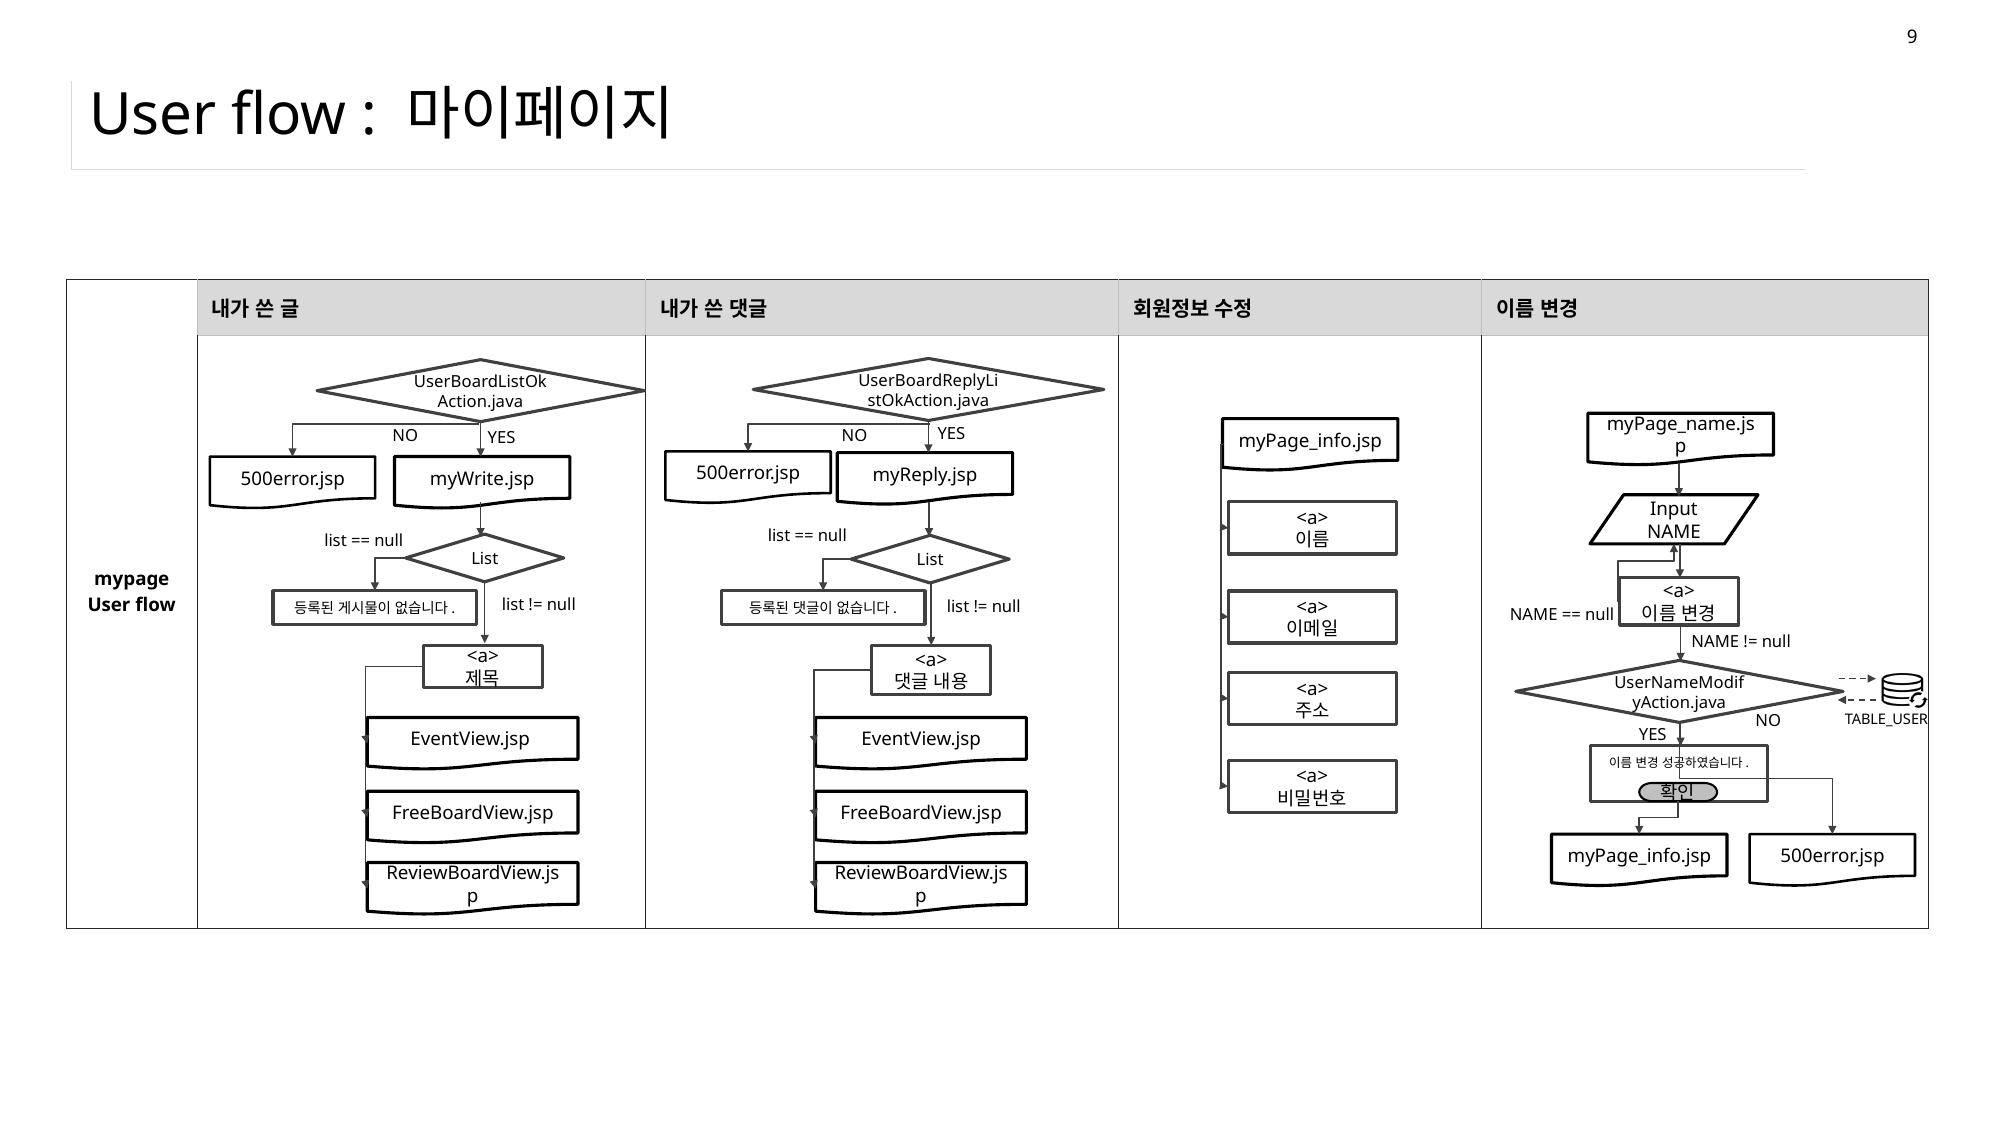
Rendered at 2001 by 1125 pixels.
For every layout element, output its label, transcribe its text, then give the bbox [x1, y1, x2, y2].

text_box YES [1624, 716, 1682, 752]
text_box myPage_info.jsp [1220, 416, 1400, 473]
text_box YES [472, 418, 531, 454]
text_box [1699, 701, 1812, 856]
text_box ReviewBoardView.jsp [365, 860, 581, 917]
text_box 확인 [1637, 780, 1694, 804]
text_box Input NAME [1588, 524, 1601, 546]
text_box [815, 669, 873, 889]
text_box UserNameModifyAction.java [1513, 658, 1846, 724]
text_box 9 [1892, 17, 2000, 58]
text_box <a> 이름 변경 [1625, 576, 1740, 627]
table_cell [198, 336, 645, 928]
text_box Input NAME [1603, 492, 1760, 546]
text_box 등록된 게시물이 없습니다. [271, 588, 479, 627]
text_box <a> 비밀번호 [1226, 758, 1398, 815]
text_box EventView.jsp [428, 715, 581, 771]
table_header 내가 쓴 글 [198, 280, 645, 335]
text_box UserBoardReplyListOkAction.java [751, 356, 1106, 422]
text_box FreeBoardView.jsp [427, 789, 581, 845]
text_box myPage_name.jsp [1585, 411, 1776, 467]
table_cell [646, 336, 1118, 928]
text_box NAME != null [1676, 623, 1806, 659]
text_box <a> 댓글 내용 [870, 643, 993, 696]
table_cell [1862, 679, 1867, 699]
text_box List [850, 534, 1012, 584]
text_box 500error.jsp [663, 449, 833, 505]
text_box <a> 이름 [1235, 500, 1399, 556]
text_box myWrite.jsp [392, 454, 572, 511]
text_box 500error.jsp [207, 454, 378, 511]
text_box 등록된 댓글이 없습니다. [719, 588, 926, 627]
text_box list == null [309, 522, 419, 557]
text_box 이름 변경 성공하였습니다. [1588, 744, 1694, 803]
text_box NO [377, 416, 434, 422]
table_cell [1119, 336, 1481, 928]
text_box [366, 666, 424, 889]
text_box ReviewBoardView.jsp [813, 860, 1029, 917]
text_box NAME == null [1495, 596, 1630, 632]
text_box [374, 557, 406, 591]
text_box <a> 주소 [1233, 671, 1399, 727]
text_box UserBoardListOkAction.java [314, 357, 647, 422]
text_box NO [826, 417, 883, 422]
text_box myReply.jsp [835, 450, 1015, 507]
text_box FreeBoardView.jsp [876, 789, 1029, 845]
text_box TABLE_USER [1829, 702, 1959, 736]
table_header 회원정보 수정 [1119, 280, 1481, 335]
text_box <a> 제목 [421, 643, 544, 690]
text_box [1606, 519, 1620, 602]
picture [1870, 658, 1934, 723]
table_header 내가 쓴 댓글 [646, 280, 1118, 335]
table_header mypage User flow [67, 280, 197, 928]
text_box list != null [489, 586, 591, 621]
text_box List [404, 532, 566, 583]
text_box EventView.jsp [877, 715, 1029, 771]
text_box list != null [935, 588, 1036, 624]
text_box myPage_info.jsp [1549, 831, 1730, 888]
table_cell [1482, 336, 1928, 928]
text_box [747, 423, 931, 452]
text_box YES [922, 415, 981, 451]
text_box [1222, 444, 1229, 787]
text_box list == null [753, 517, 862, 553]
text_box <a> 이메일 [1234, 589, 1399, 645]
title User flow : 마이페이지 [74, 61, 1949, 162]
text_box 500error.jsp [1747, 831, 1918, 888]
table_header 이름 변경 [1482, 280, 1928, 335]
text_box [292, 423, 480, 457]
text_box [1641, 797, 1676, 838]
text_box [822, 558, 852, 591]
